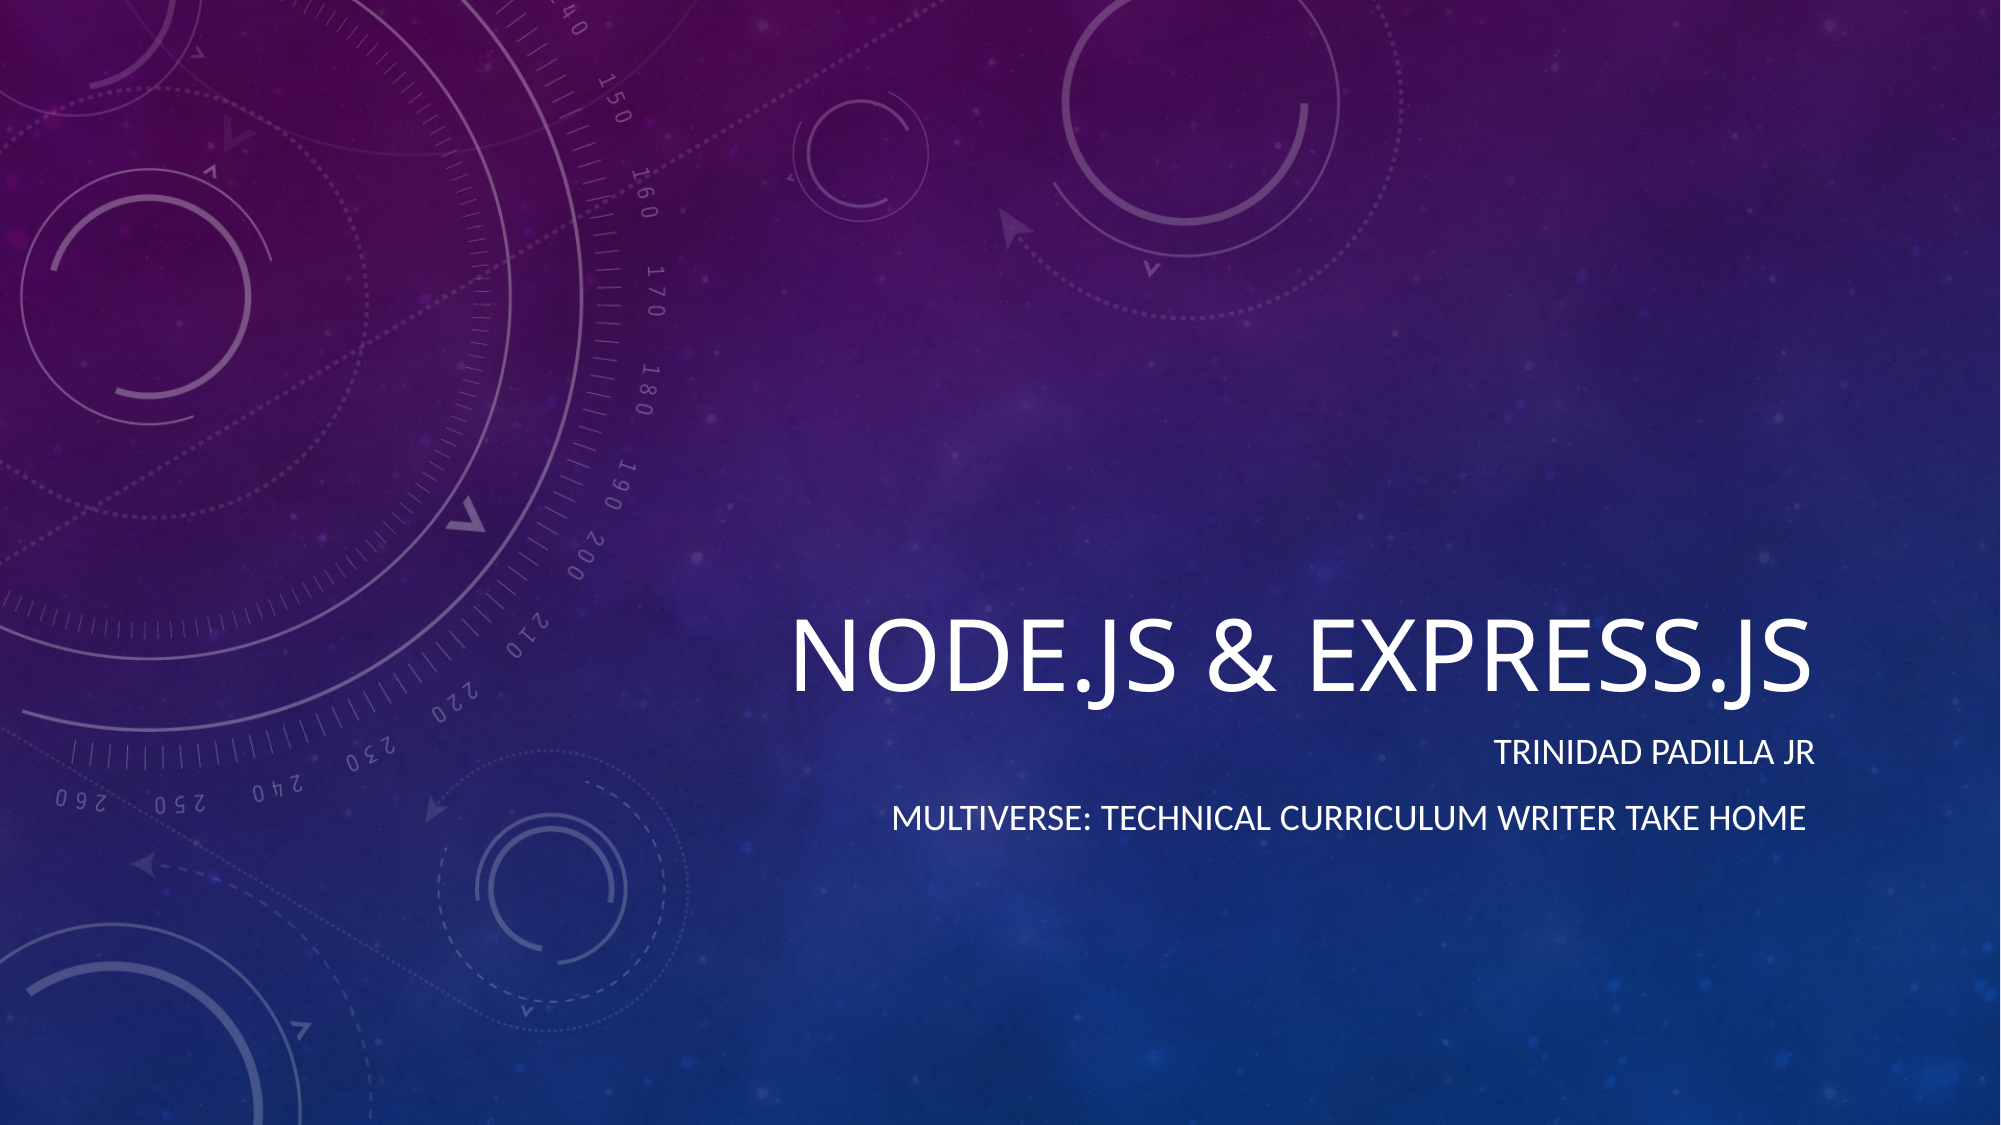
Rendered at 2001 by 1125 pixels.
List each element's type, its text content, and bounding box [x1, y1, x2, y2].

picture [0, 0, 2001, 1125]
title Node.JS & Express.Js [650, 322, 1831, 719]
subtitle Trinidad Padilla Jr Multiverse: technical Curriculum Writer Take Home [650, 719, 1831, 950]
